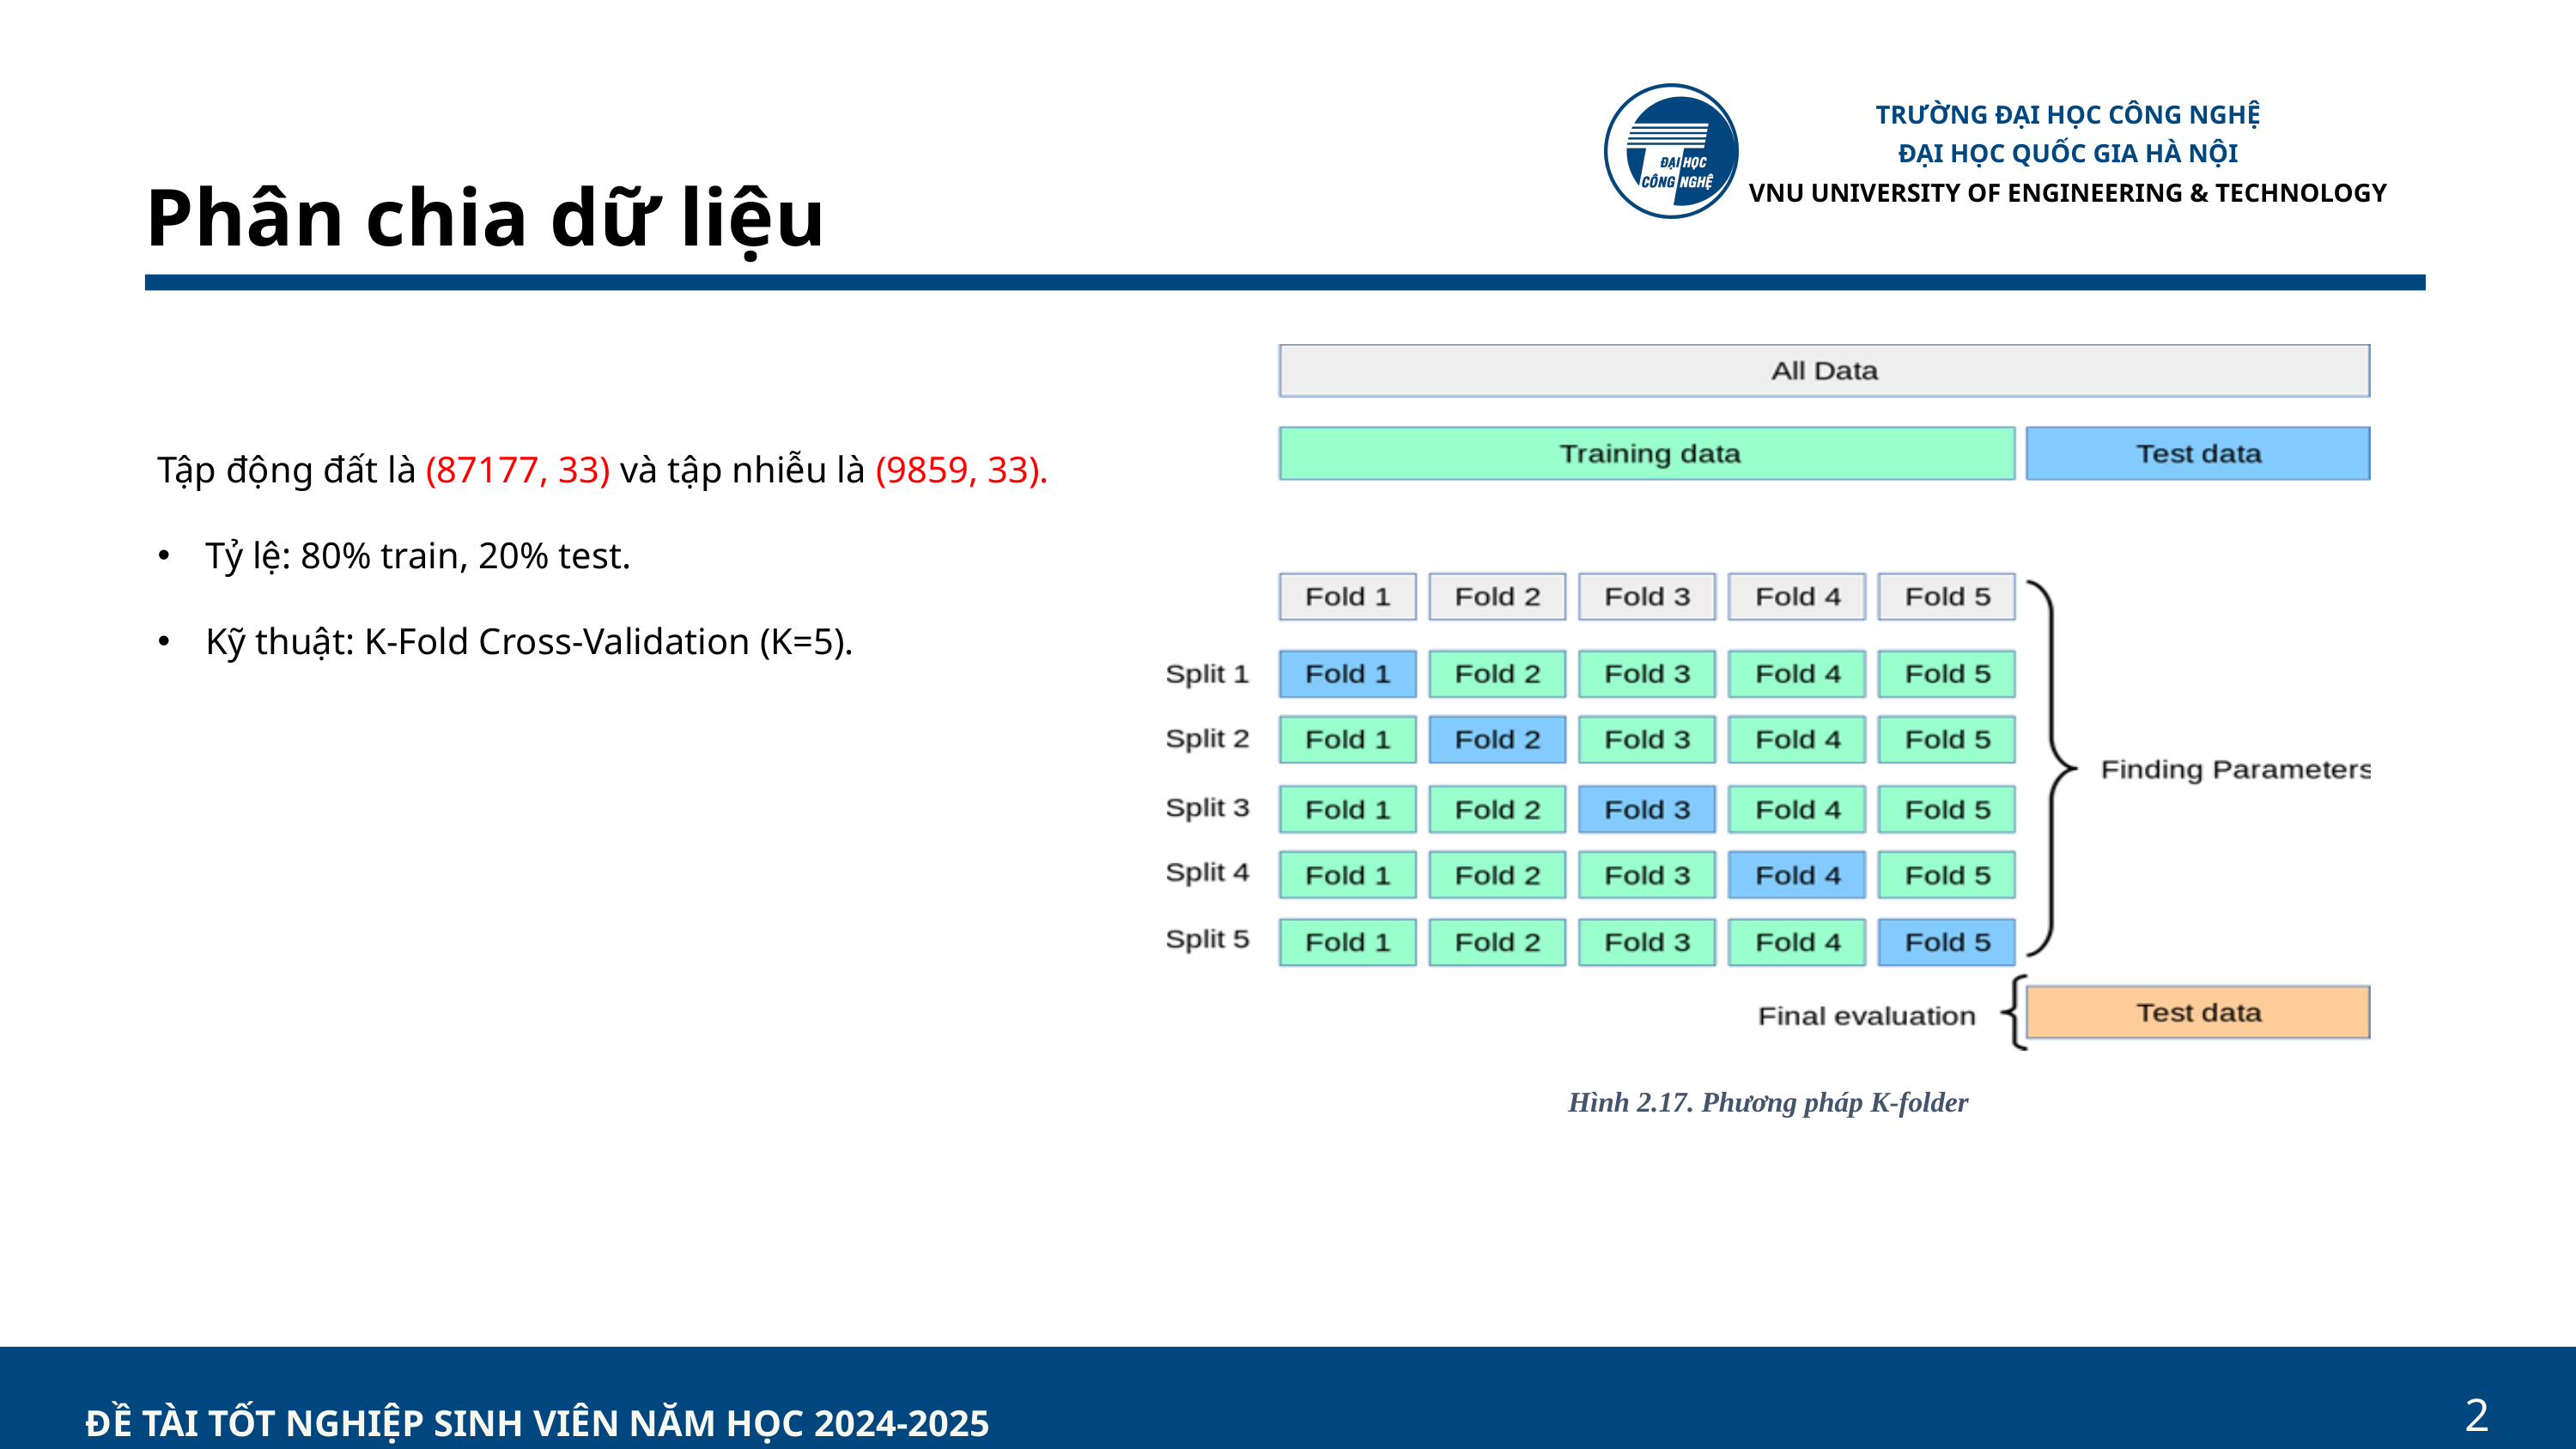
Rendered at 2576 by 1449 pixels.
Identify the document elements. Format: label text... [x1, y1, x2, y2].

text_box Phân chia dữ liệu [144, 126, 852, 263]
picture [1166, 344, 2372, 1051]
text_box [0, 1346, 2576, 1449]
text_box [1603, 83, 2431, 219]
text_box Tập động đất là (87177, 33) và tập nhiễu là (9859, 33). Tỷ lệ: 80% train, 20% test. Kỹ thuật: K-Fold Cross-Validation (K=5). [144, 397, 1117, 669]
text_box [144, 274, 2426, 291]
text_box Hình 2.17. Phương pháp K-folder [1555, 1067, 1983, 1125]
